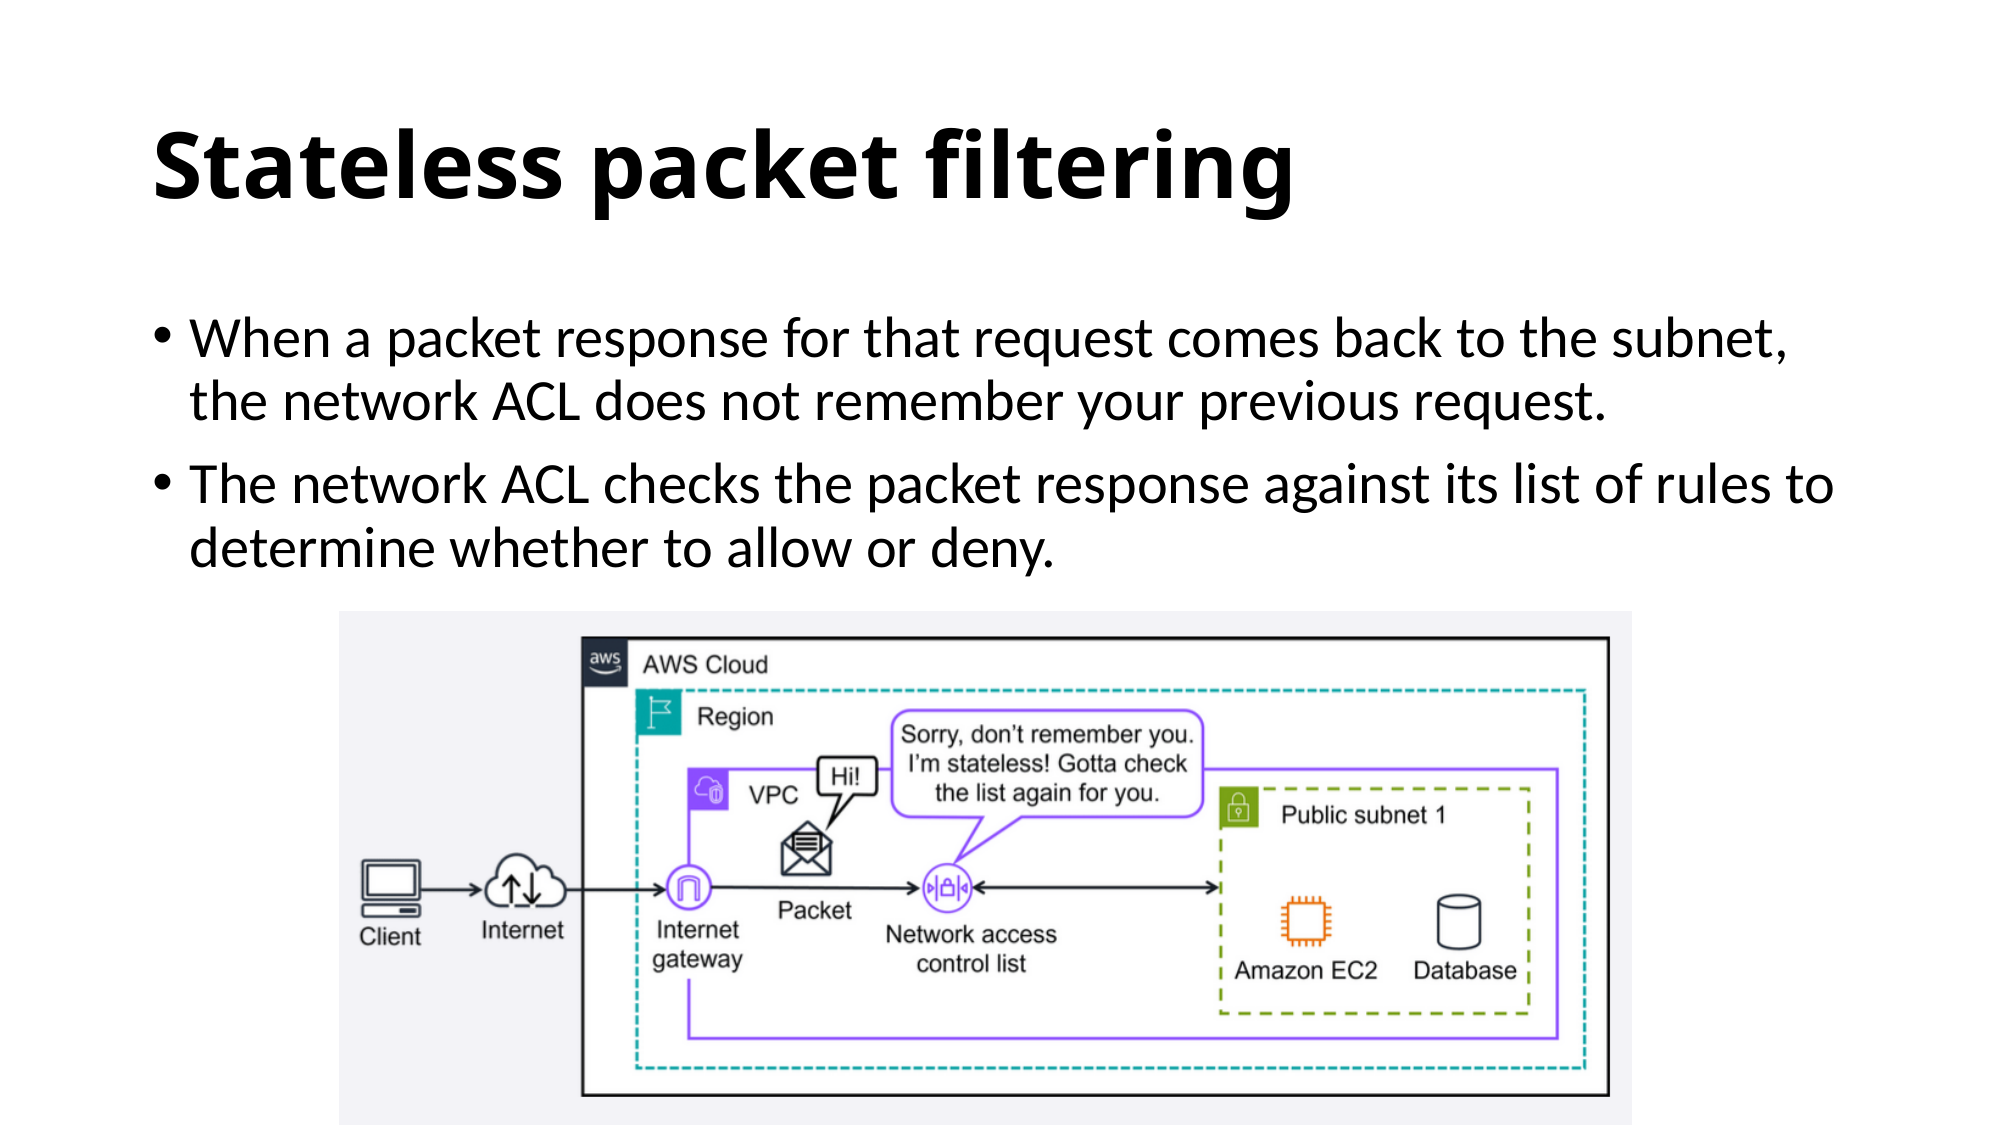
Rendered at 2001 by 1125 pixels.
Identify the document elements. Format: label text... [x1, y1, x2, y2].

list When a packet response for that request comes back to the subnet, the network ACL does not remember your previous request. The network ACL checks the packet response against its list of rules to determine whether to allow or deny. [137, 299, 1863, 1014]
title Stateless packet filtering [137, 59, 1863, 278]
picture [339, 611, 1632, 1125]
